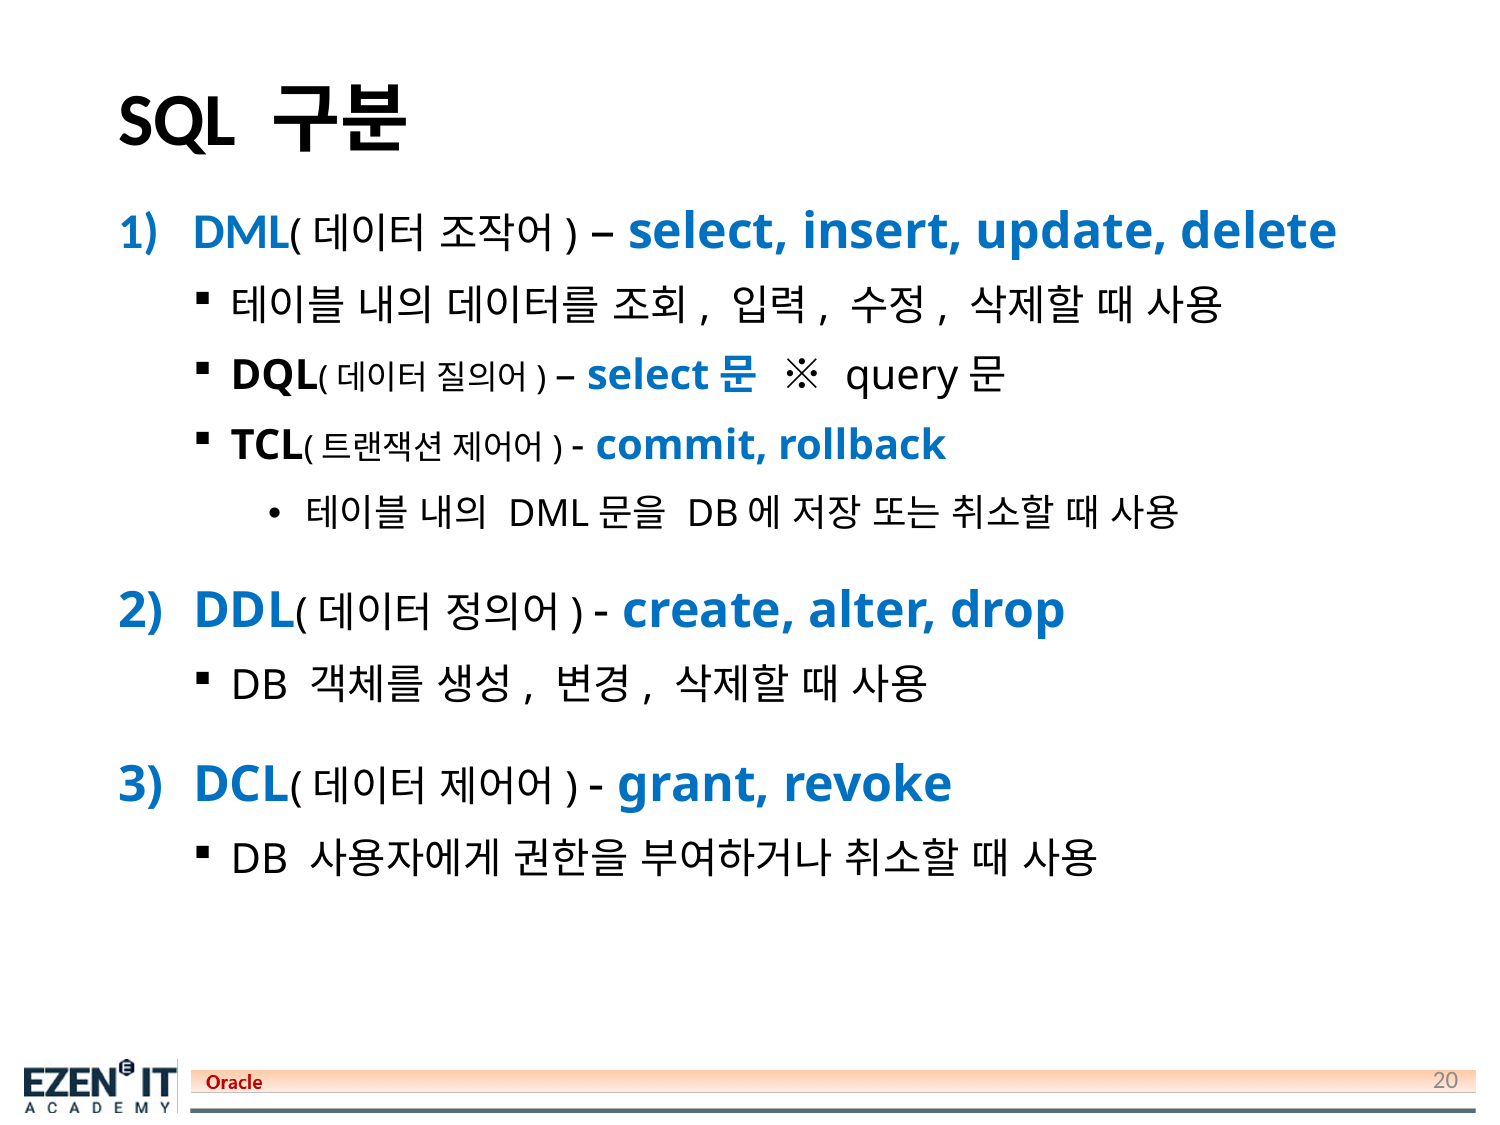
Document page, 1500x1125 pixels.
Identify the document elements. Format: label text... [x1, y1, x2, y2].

picture [24, 1059, 1476, 1113]
slide_number 20 [1400, 1048, 1474, 1109]
title SQL 구분 [103, 59, 1397, 183]
list DML(데이터 조작어) – select, insert, update, delete 테이블 내의 데이터를 조회, 입력, 수정, 삭제할 때 사용 DQL(데이터 질의어) – select문 ※ query문 TCL(트랜잭션 제어어) - commit, rollback 테이블 내의 DML문을 DB에 저장 또는 취소할 때 사용 DDL(데이터 정의어) - create, alter, drop DB 객체를 생성, 변경, 삭제할 때 사용 DCL(데이터 제어어) - grant, revoke DB 사용자에게 권한을 부여하거나 취소할 때 사용 [103, 197, 1397, 1014]
